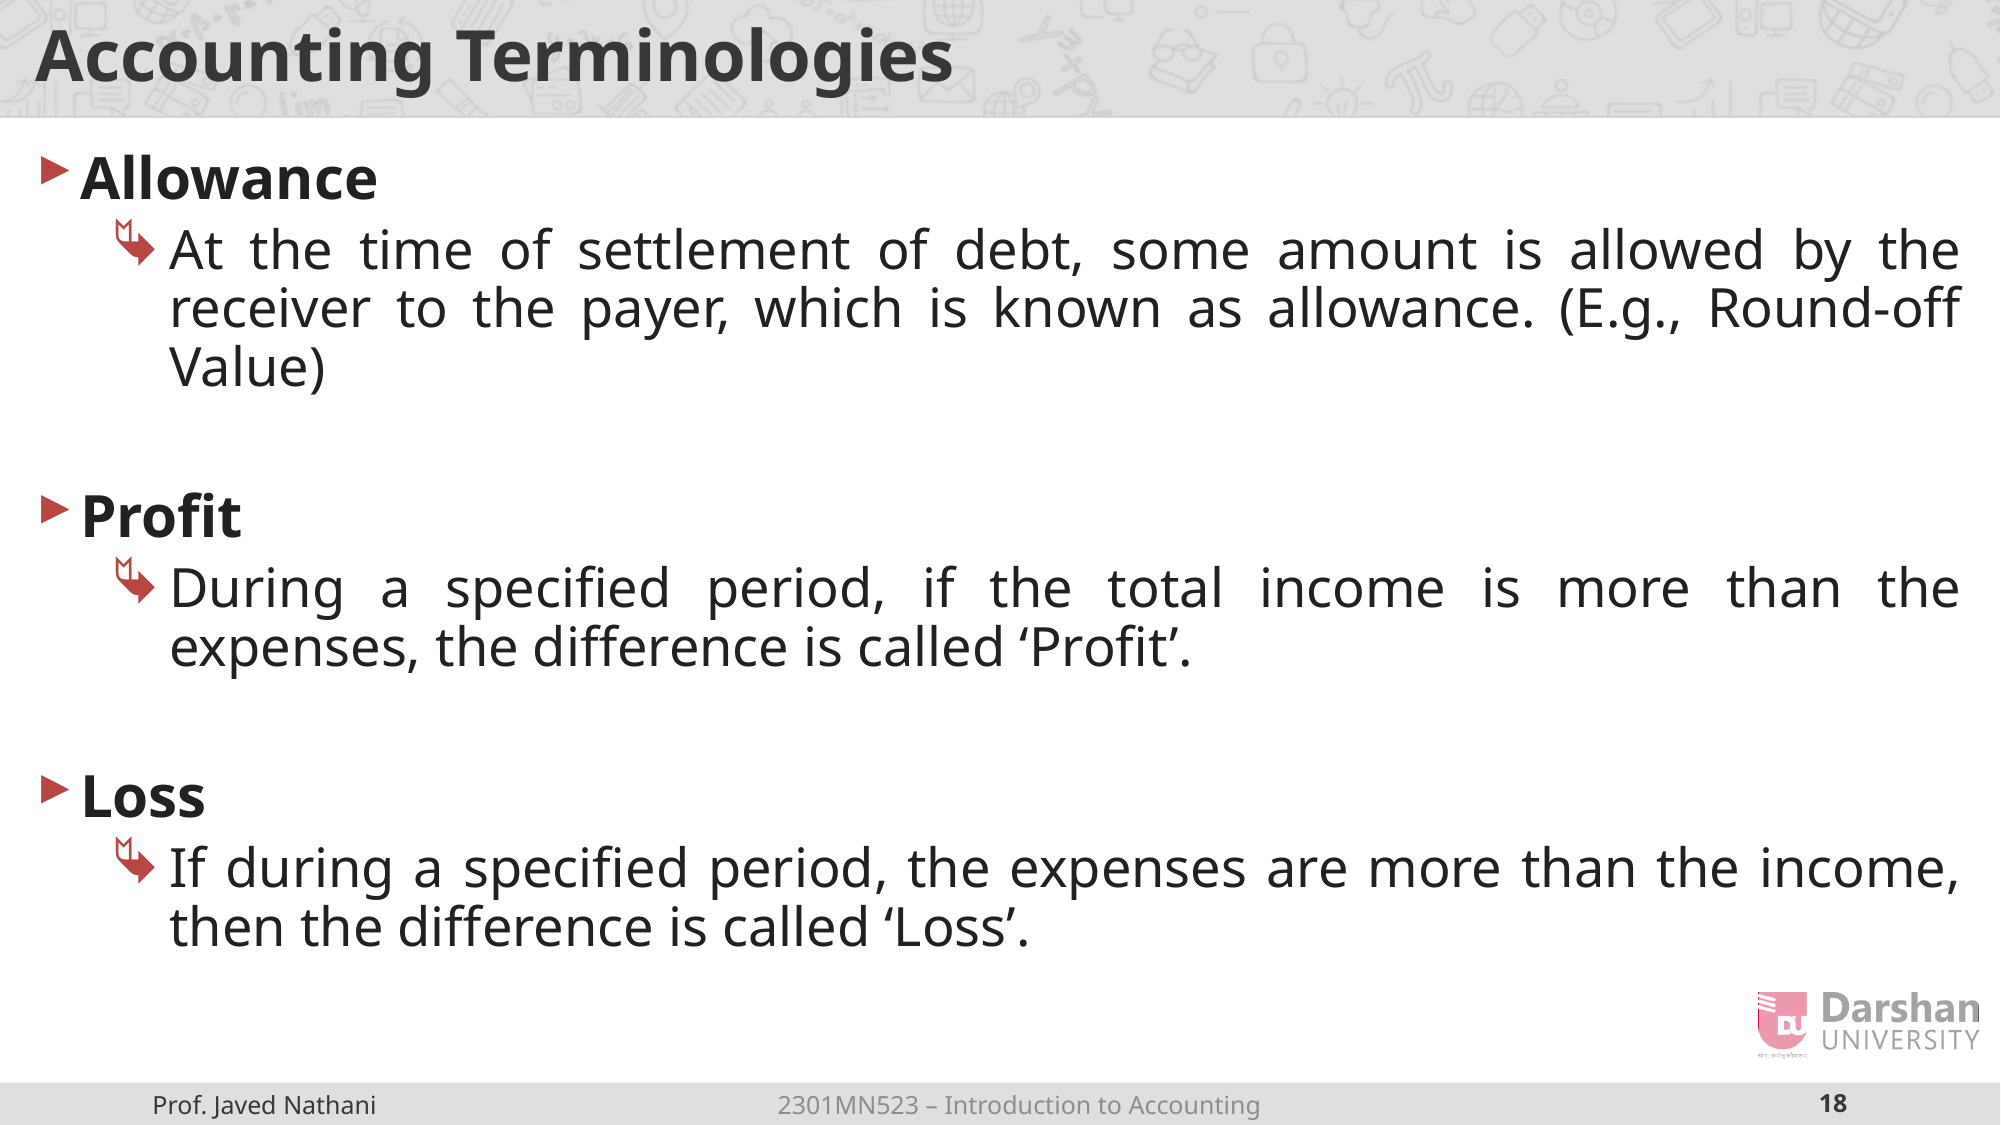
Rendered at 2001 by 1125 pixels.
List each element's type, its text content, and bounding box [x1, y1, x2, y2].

title Accounting Terminologies [0, 0, 2000, 117]
list Allowance At the time of settlement of debt, some amount is allowed by the receiver to the payer, which is known as allowance. (E.g., Round-off Value) Profit During a specified period, if the total income is more than the expenses, the difference is called ‘Profit’. Loss If during a specified period, the expenses are more than the income, then the difference is called ‘Loss’. [21, 141, 1979, 1088]
